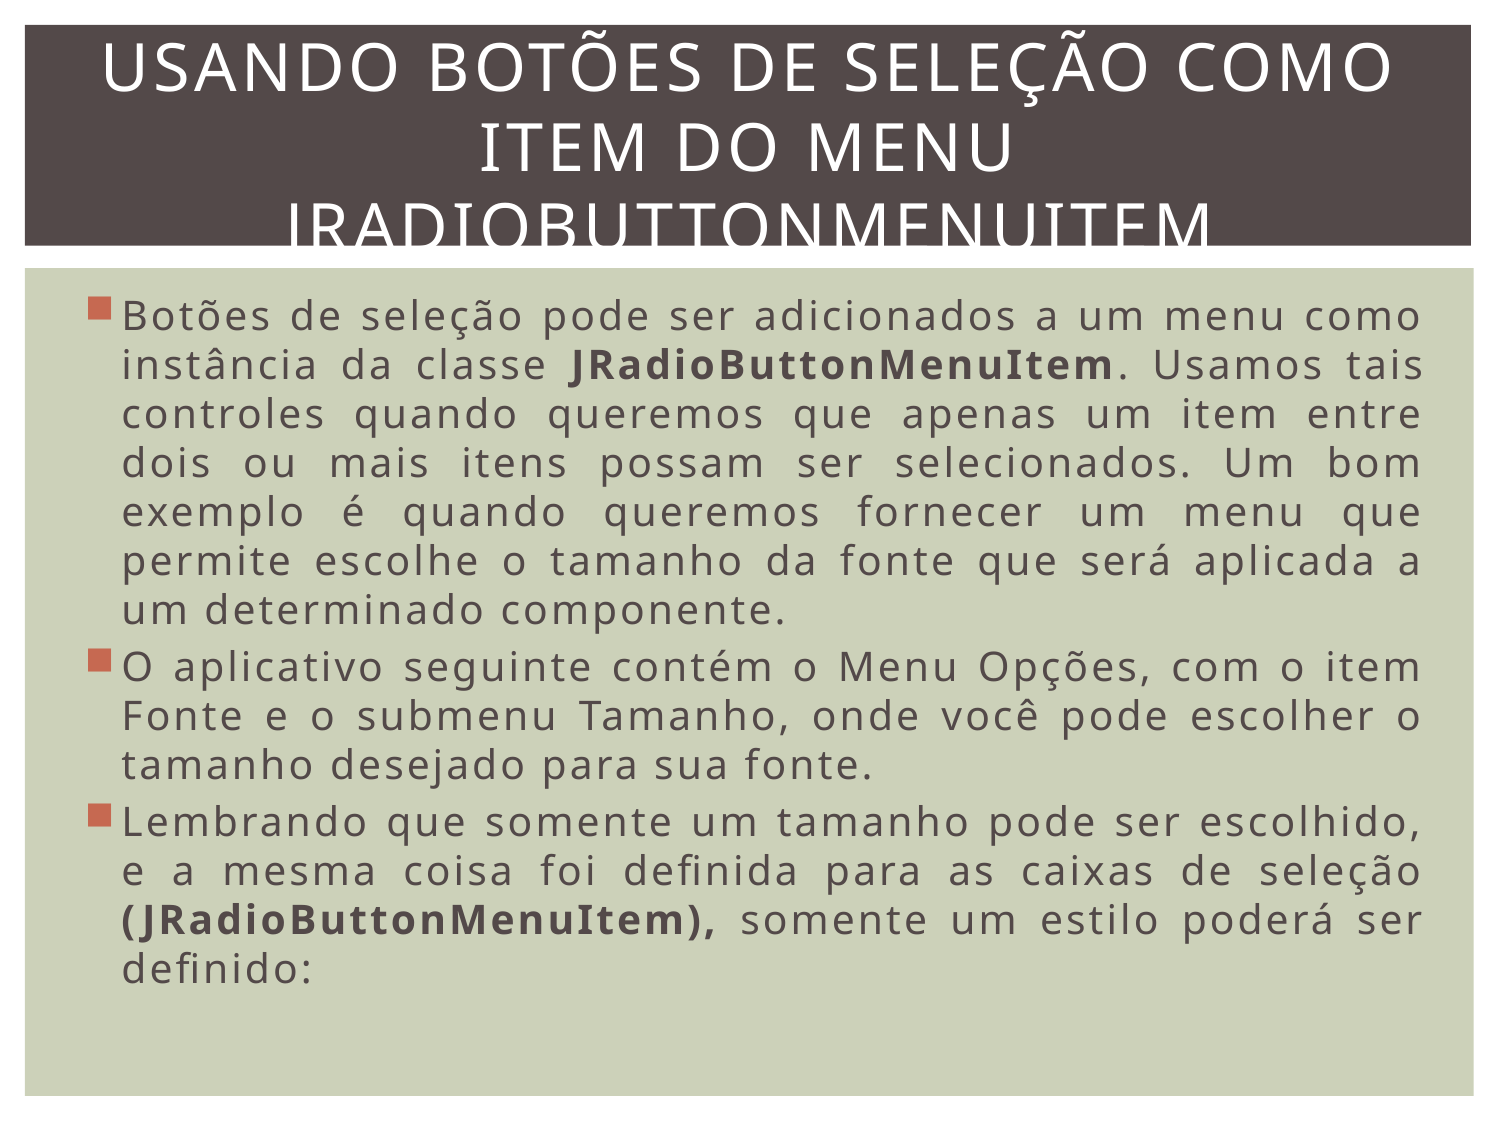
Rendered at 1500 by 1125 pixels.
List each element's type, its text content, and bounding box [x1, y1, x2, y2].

title Usando botões de seleção como item do menu JRadioButtonMenuItem [62, 58, 1438, 232]
list Botões de seleção pode ser adicionados a um menu como instância da classe JRadioButtonMenuItem. Usamos tais controles quando queremos que apenas um item entre dois ou mais itens possam ser selecionados. Um bom exemplo é quando queremos fornecer um menu que permite escolhe o tamanho da fonte que será aplicada a um determinado componente. O aplicativo seguinte contém o Menu Opções, com o item Fonte e o submenu Tamanho, onde você pode escolher o tamanho desejado para sua fonte. Lembrando que somente um tamanho pode ser escolhido, e a mesma coisa foi definida para as caixas de seleção (JRadioButtonMenuItem), somente um estilo poderá ser definido: [62, 281, 1442, 1005]
